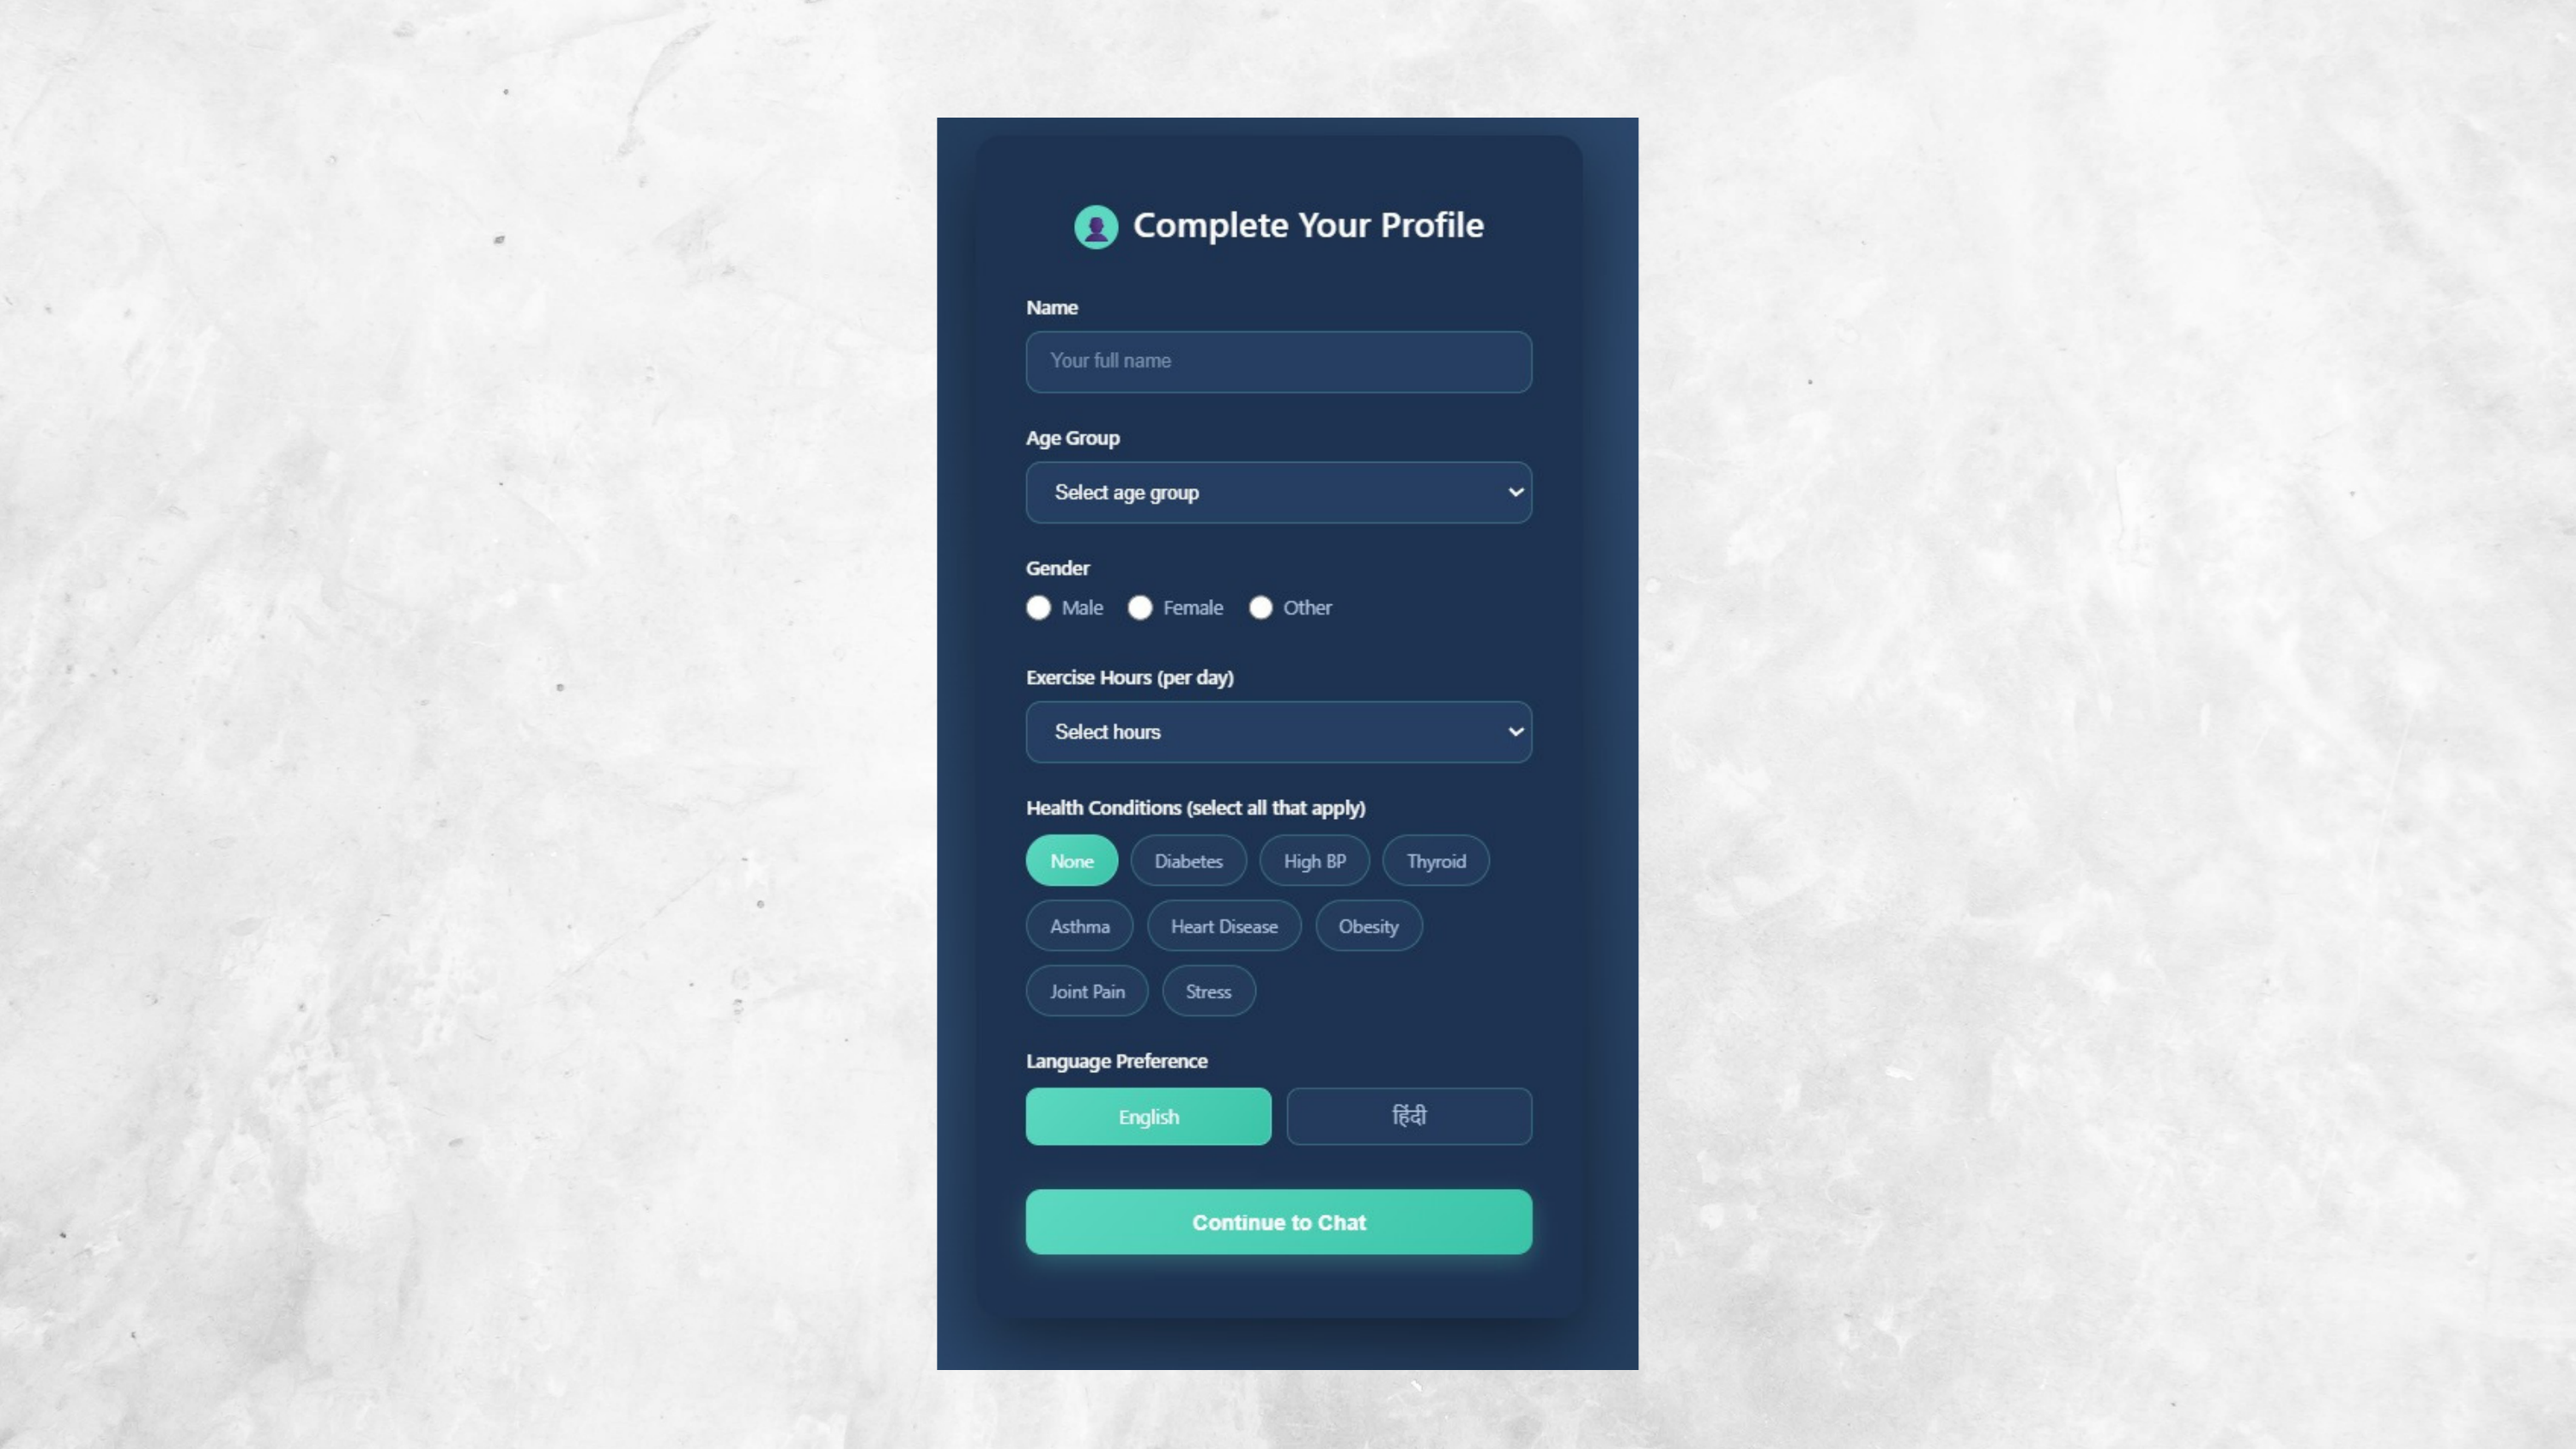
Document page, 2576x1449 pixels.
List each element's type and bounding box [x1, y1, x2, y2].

text_box [0, 0, 2576, 1449]
text_box [937, 118, 1639, 1370]
